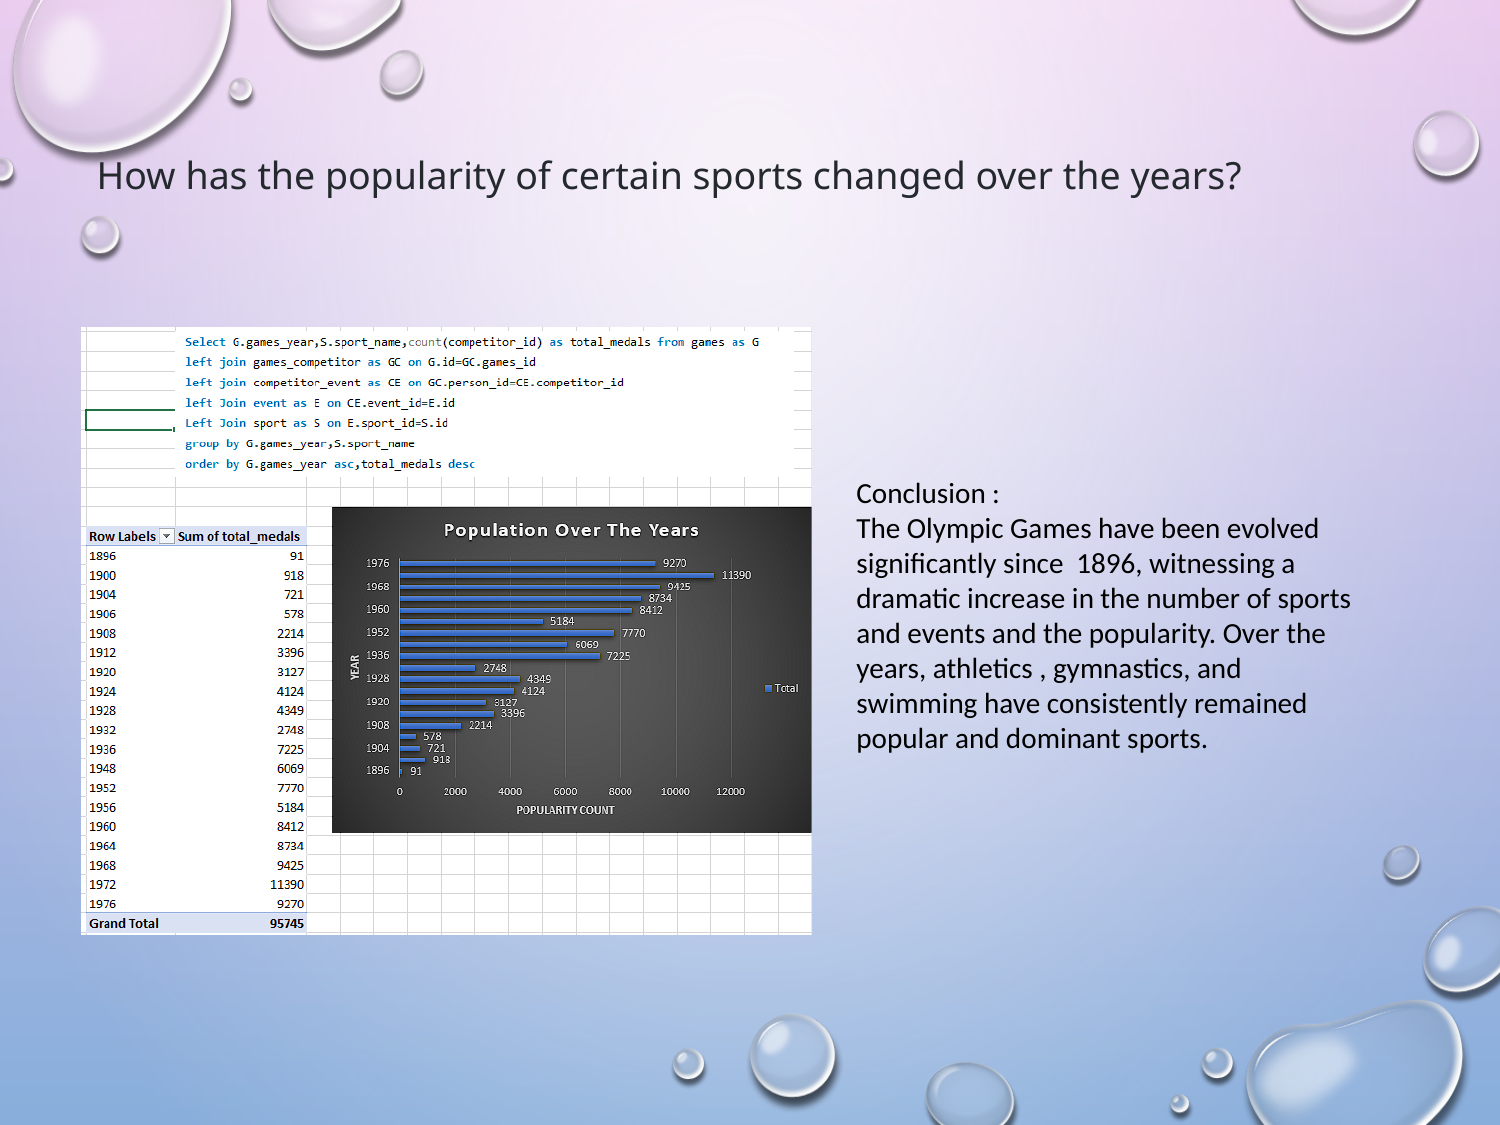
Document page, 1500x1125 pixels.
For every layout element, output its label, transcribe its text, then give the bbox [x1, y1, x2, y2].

picture [0, 0, 1500, 1125]
text_box How has the popularity of certain sports changed over the years? [81, 144, 1275, 205]
text_box Conclusion : The Olympic Games have been evolved significantly since 1896, witnessing a dramatic increase in the number of sports and events and the popularity. Over the years, athletics , gymnastics, and swimming have consistently remained popular and dominant sports. [841, 466, 1382, 762]
